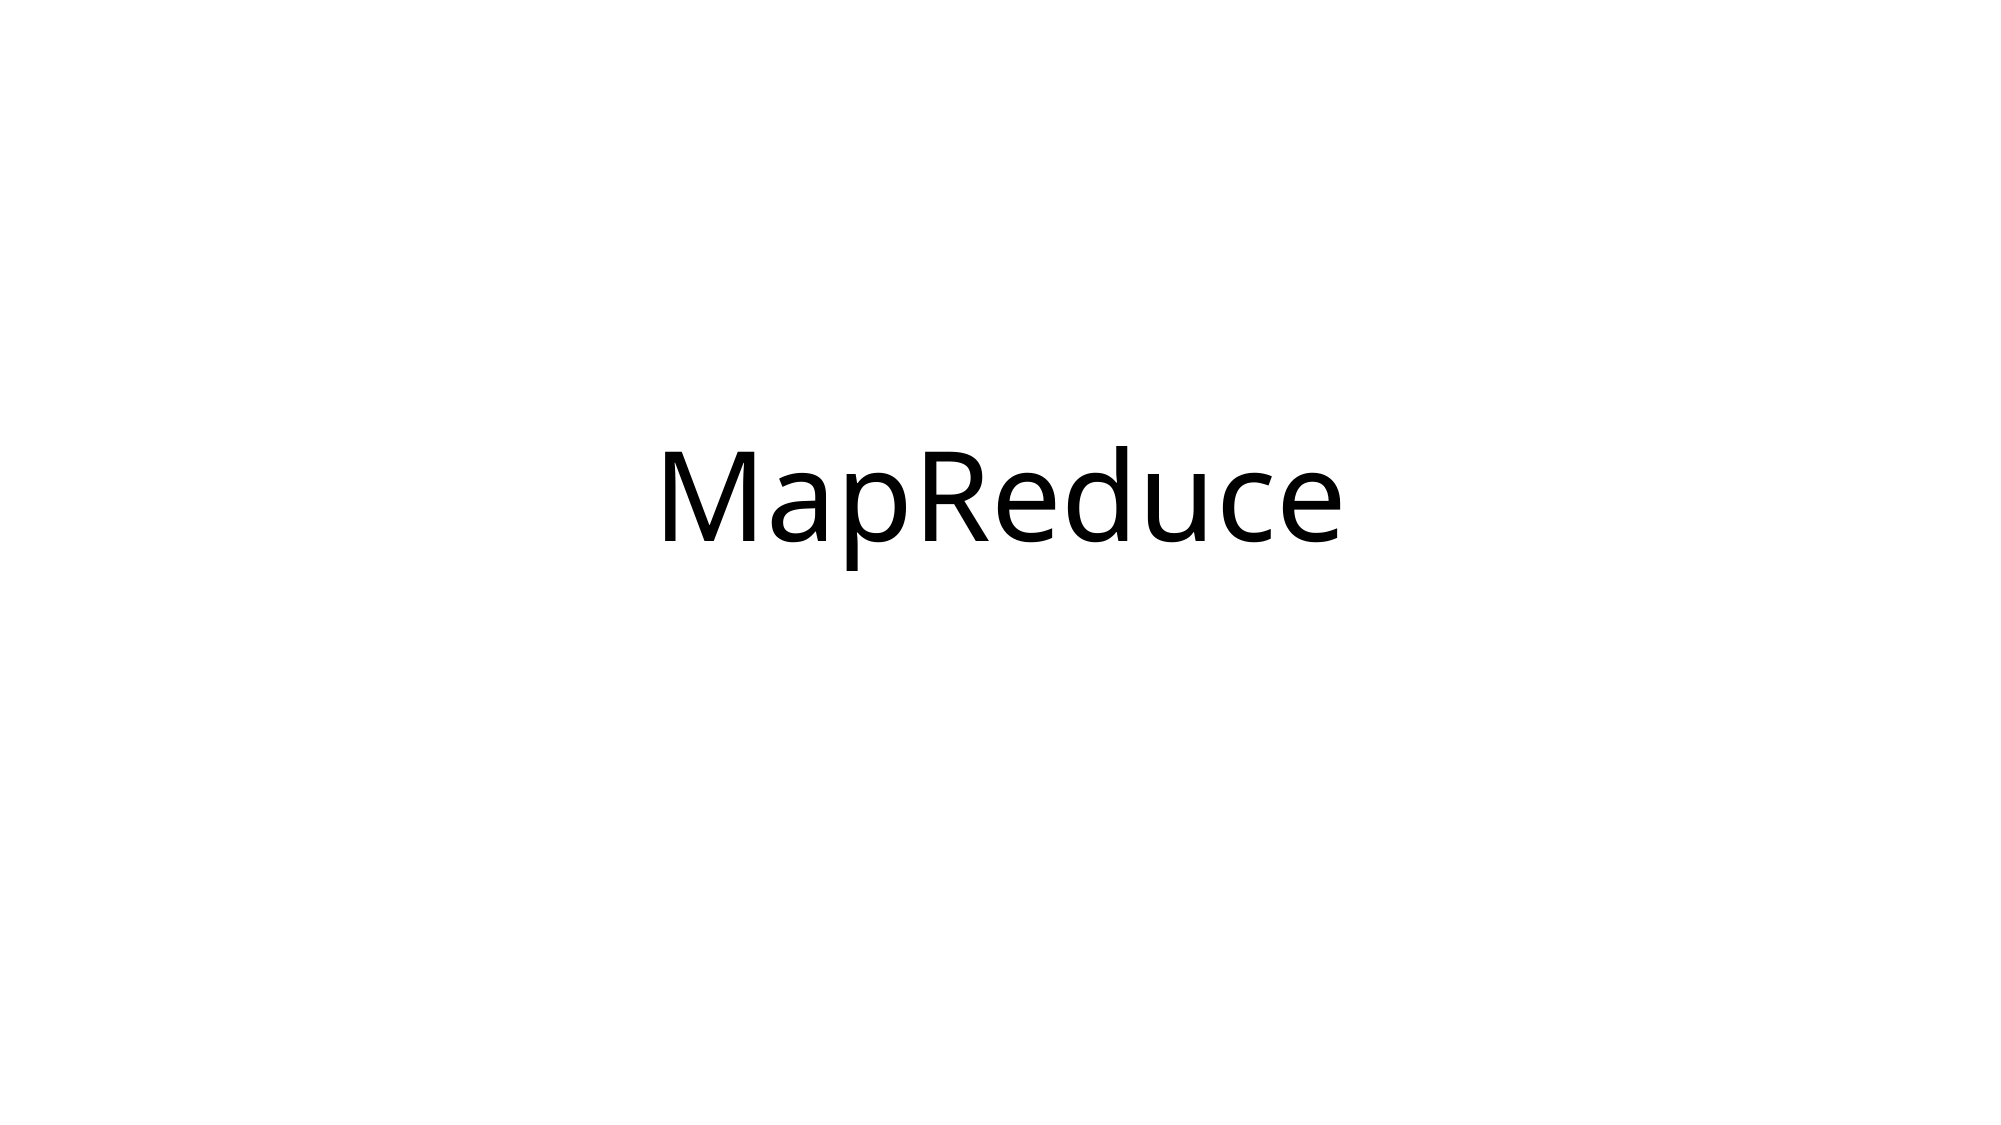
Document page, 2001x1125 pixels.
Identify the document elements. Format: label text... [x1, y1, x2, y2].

title MapReduce [249, 184, 1750, 576]
